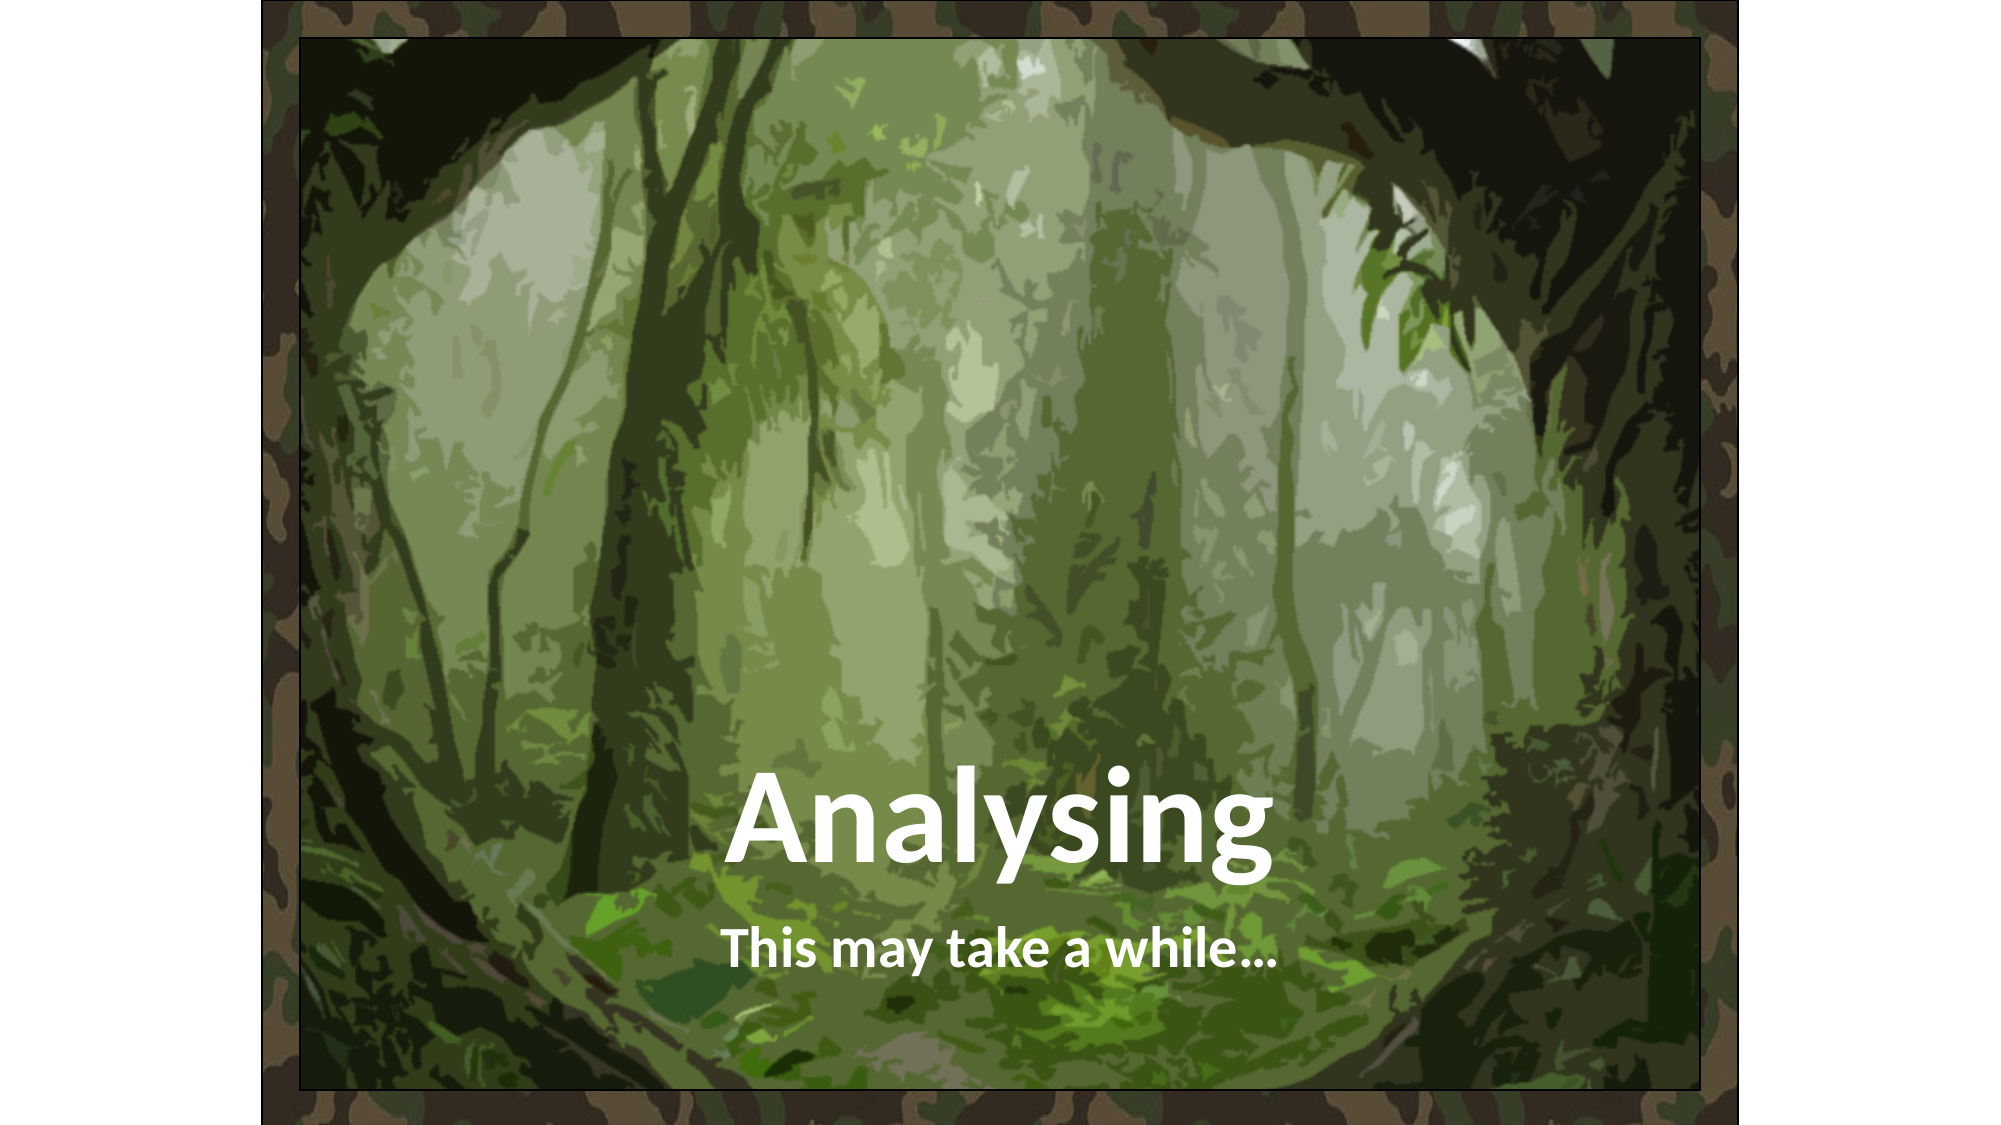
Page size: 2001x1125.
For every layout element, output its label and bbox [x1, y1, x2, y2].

text_box [261, 0, 1739, 1125]
